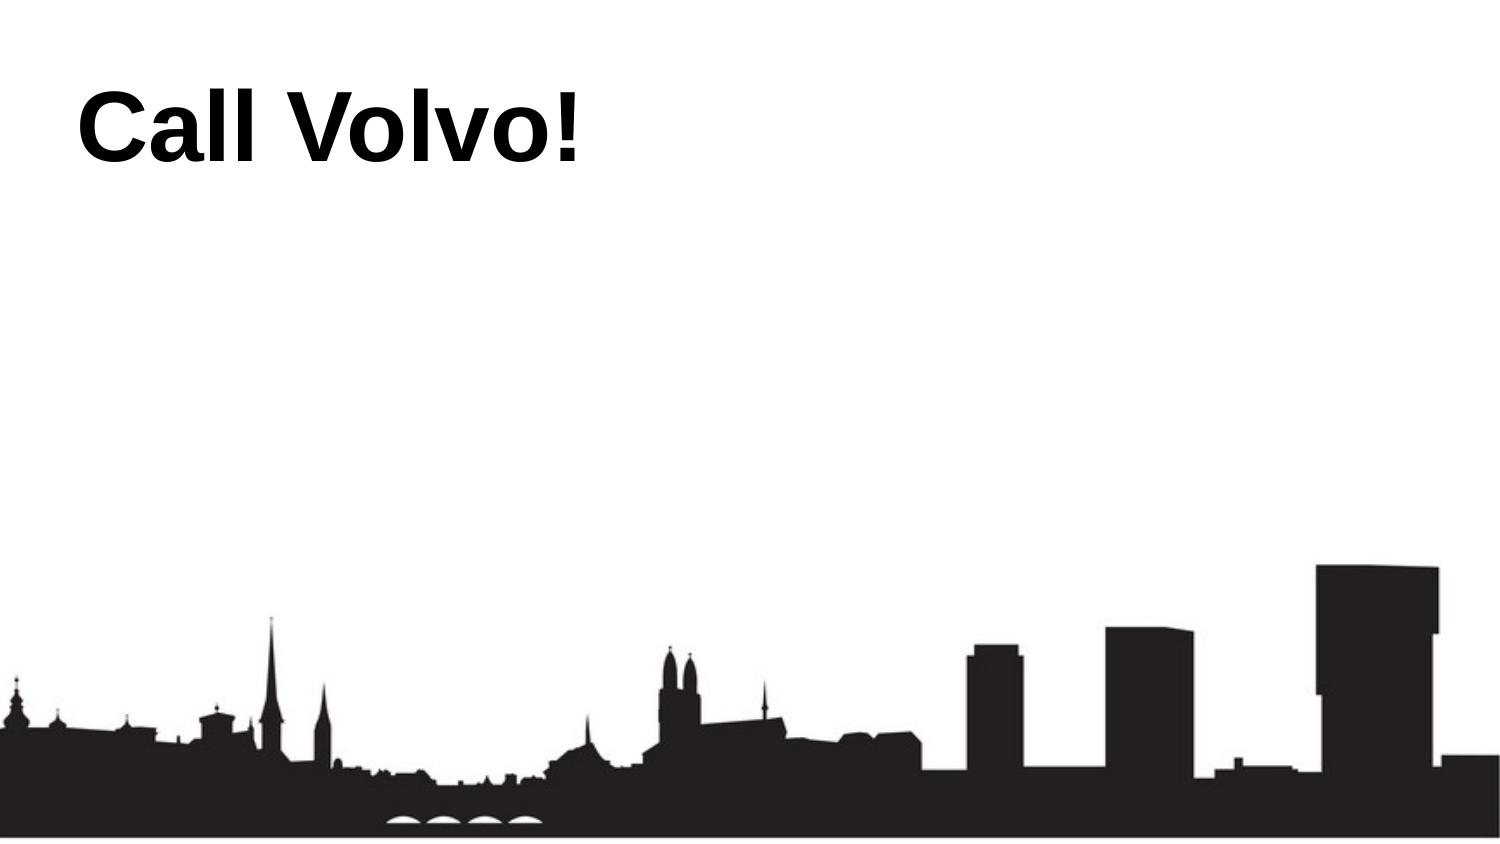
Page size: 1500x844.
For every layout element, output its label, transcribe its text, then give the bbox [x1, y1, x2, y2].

list Call Volvo! [61, 67, 1500, 374]
picture [0, 549, 1500, 844]
